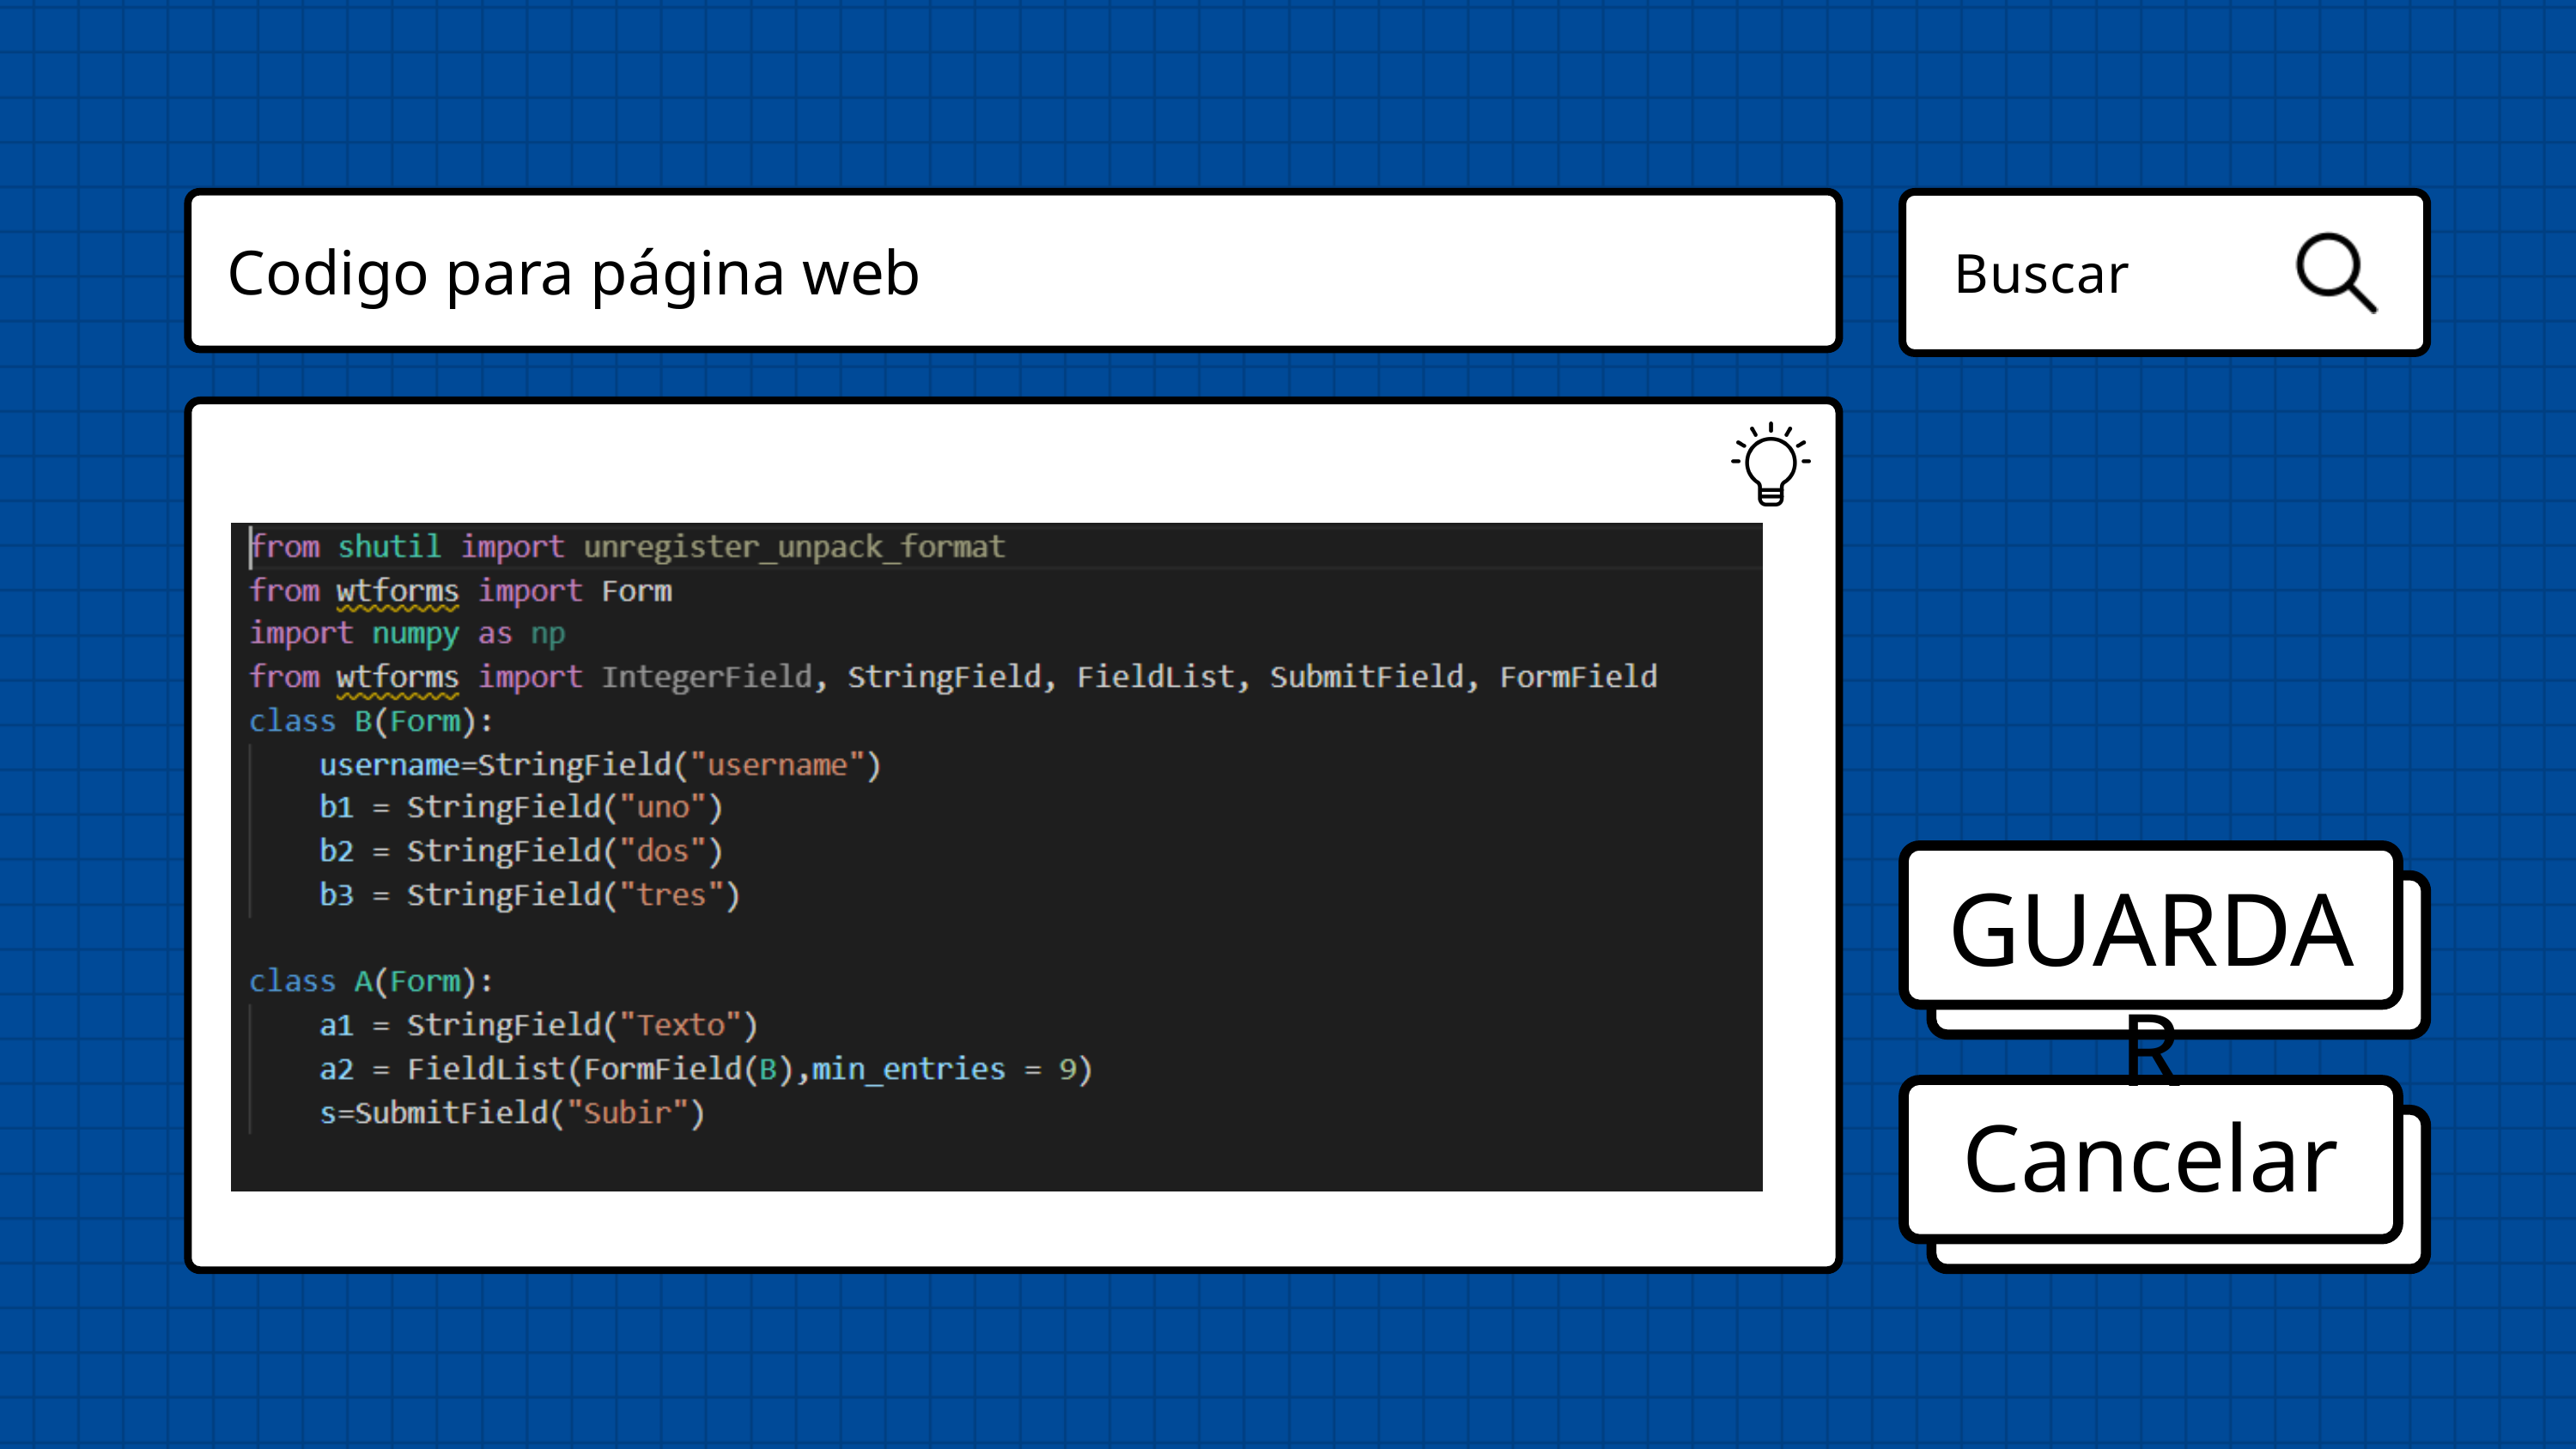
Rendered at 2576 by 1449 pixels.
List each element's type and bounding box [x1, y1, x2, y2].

text_box [184, 396, 1844, 1275]
text_box [1898, 840, 2432, 1040]
text_box [1898, 1074, 2432, 1275]
text_box [1898, 187, 2432, 358]
text_box [184, 187, 1844, 354]
picture [0, 0, 2576, 1449]
